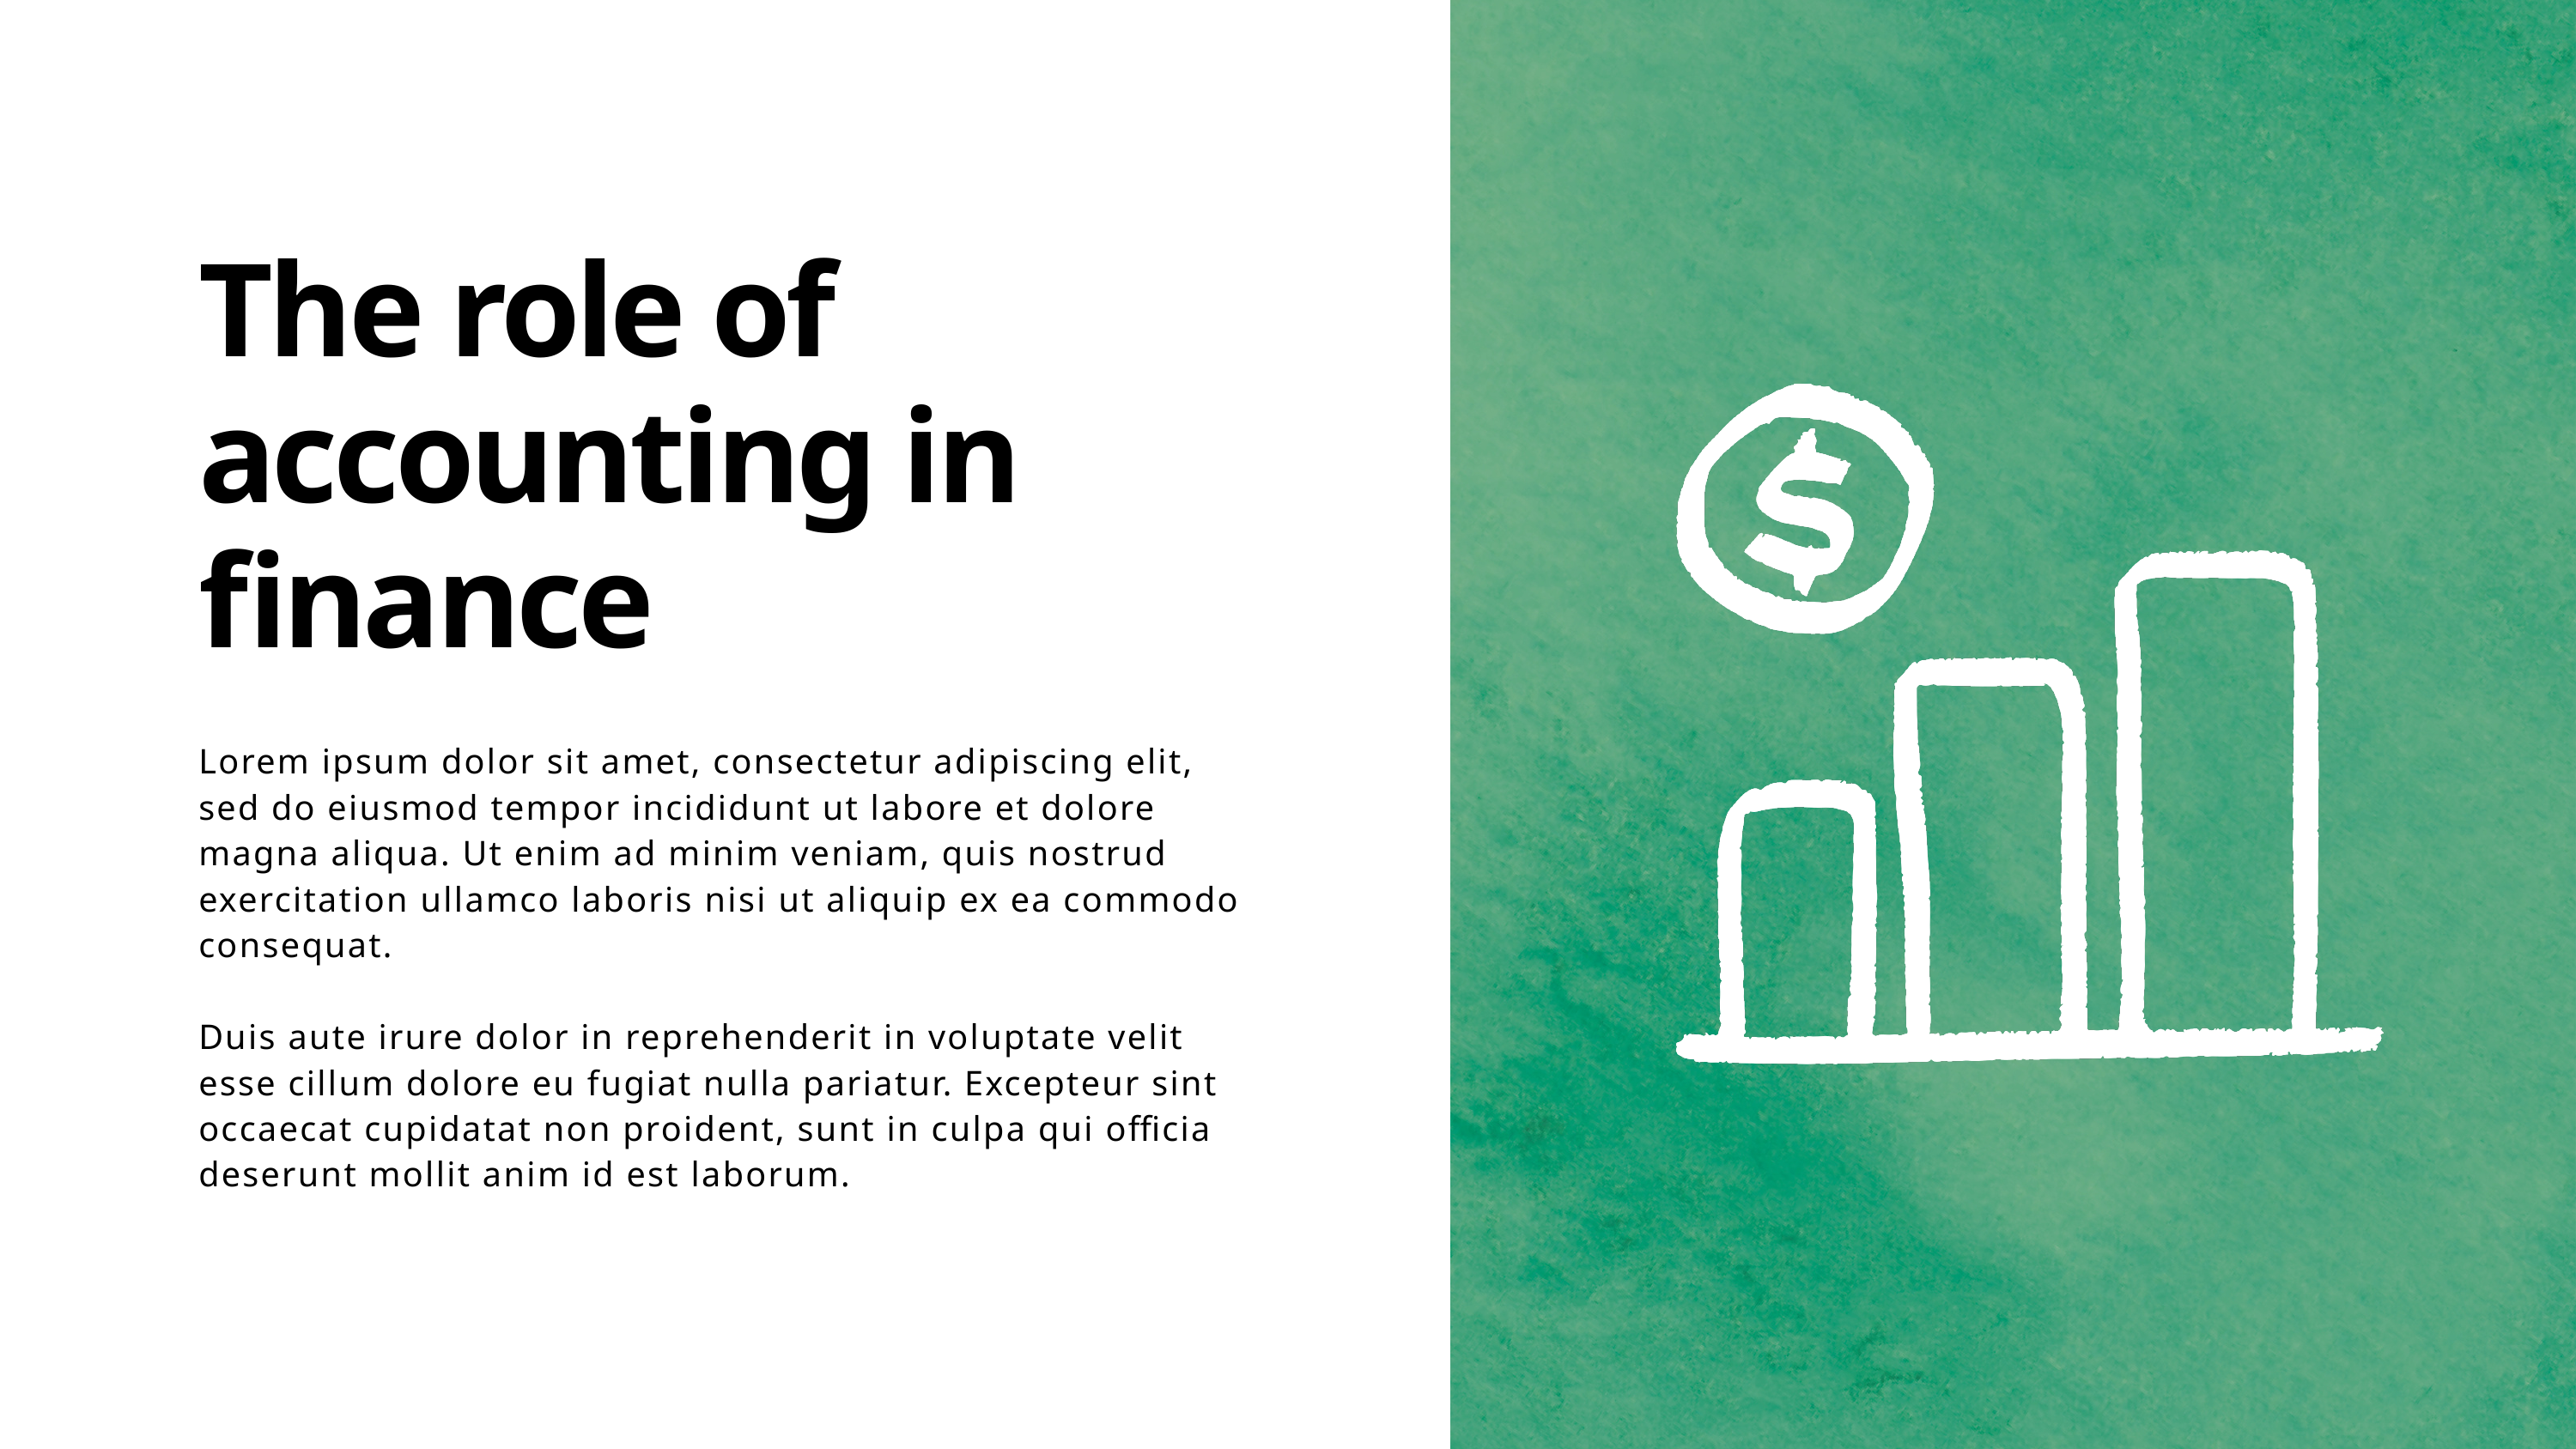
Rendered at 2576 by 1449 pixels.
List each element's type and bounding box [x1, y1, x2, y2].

text_box [1455, 0, 2576, 1449]
text_box [1674, 384, 2385, 1064]
text_box [0, 0, 1451, 1449]
